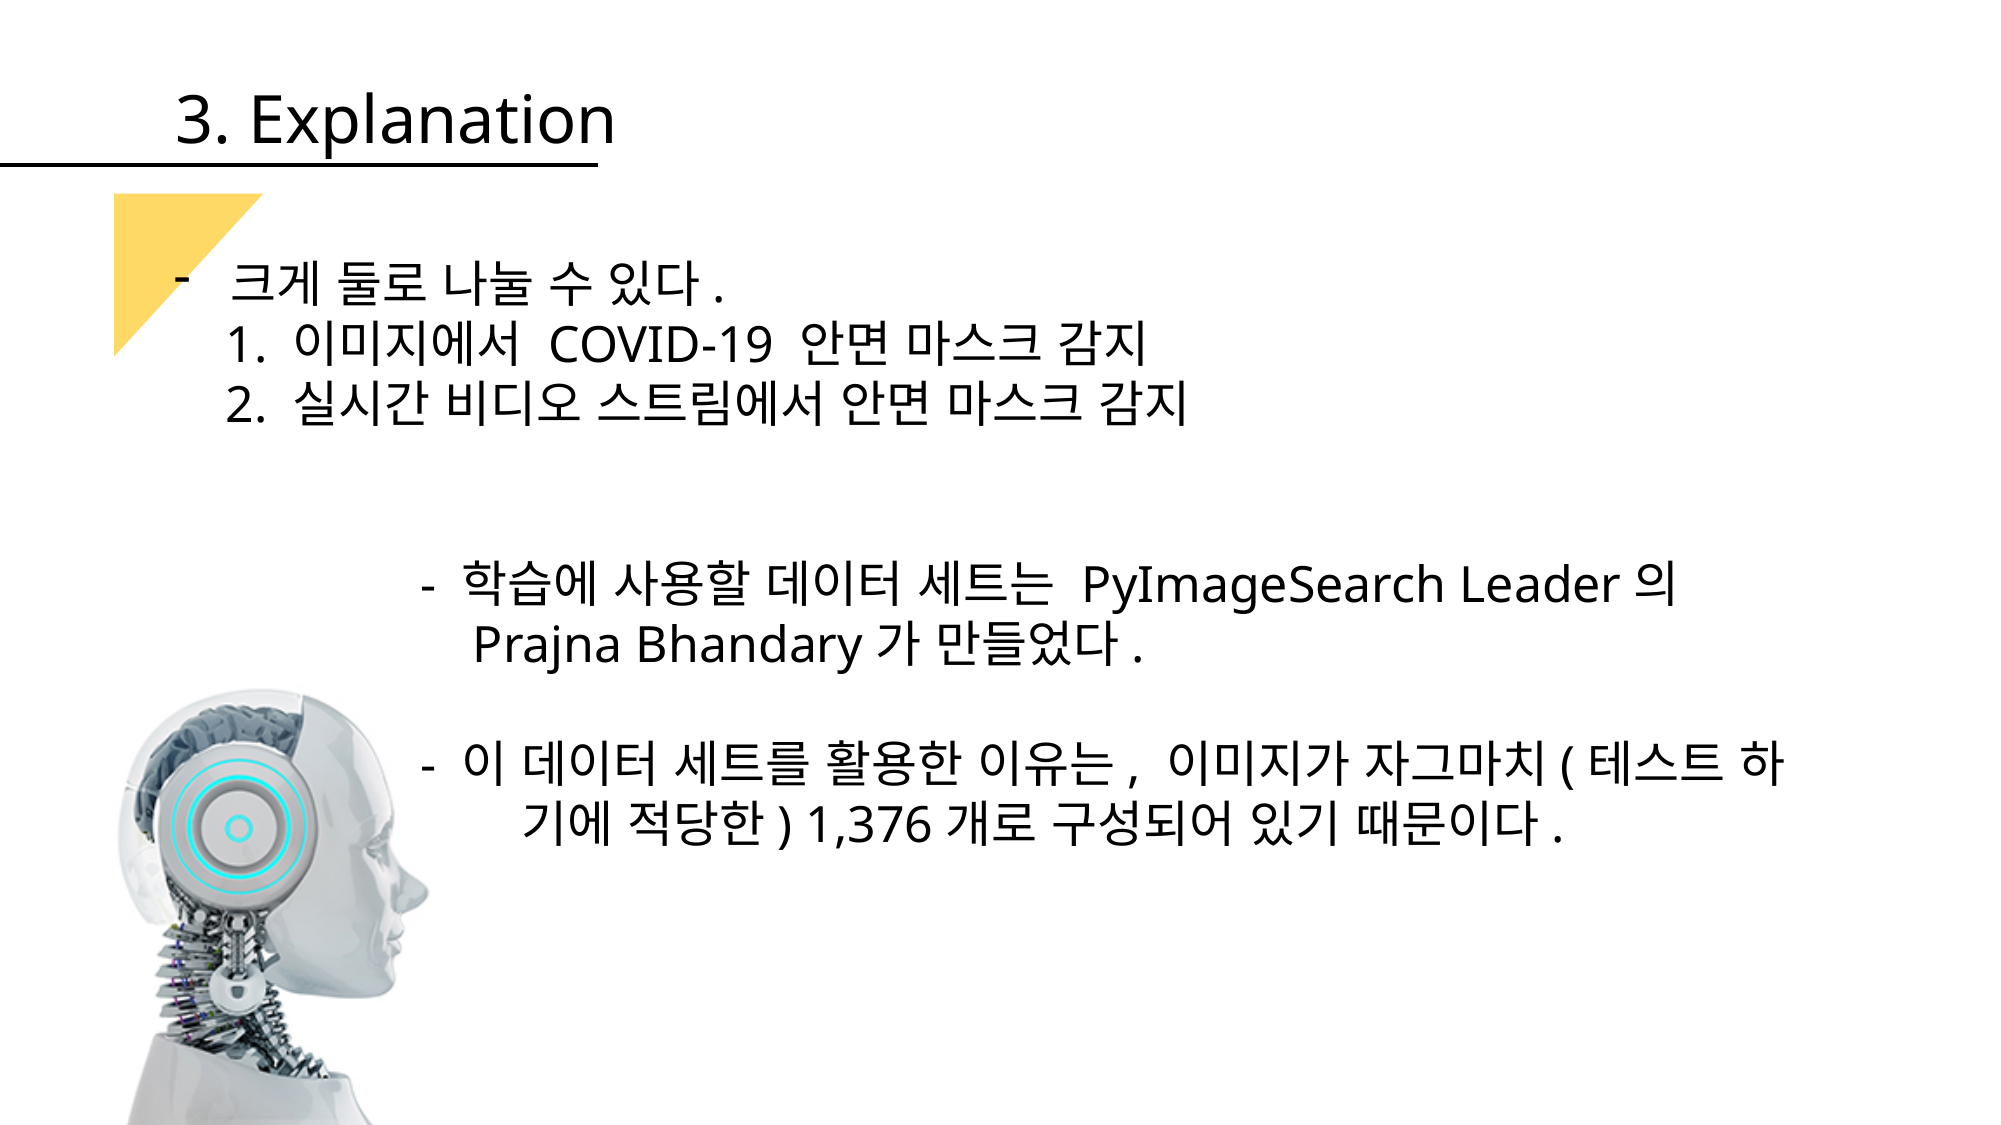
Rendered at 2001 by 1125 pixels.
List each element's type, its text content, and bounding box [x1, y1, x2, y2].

picture [0, 475, 546, 1125]
text_box 3. Explanation [19, 69, 775, 164]
text_box 크게 둘로 나눌 수 있다. 1. 이미지에서 COVID-19 안면 마스크 감지 2. 실시간 비디오 스트림에서 안면 마스크 감지 - 학습에 사용할 데이터 세트는 PyImageSearch Leader의 Prajna Bhandary가 만들었다. - 이 데이터 세트를 활용한 이유는, 이미지가 자그마치(테스트 하 기에 적당한) 1,376개로 구성되어 있기 때문이다. [159, 245, 1888, 861]
text_box [111, 191, 269, 363]
